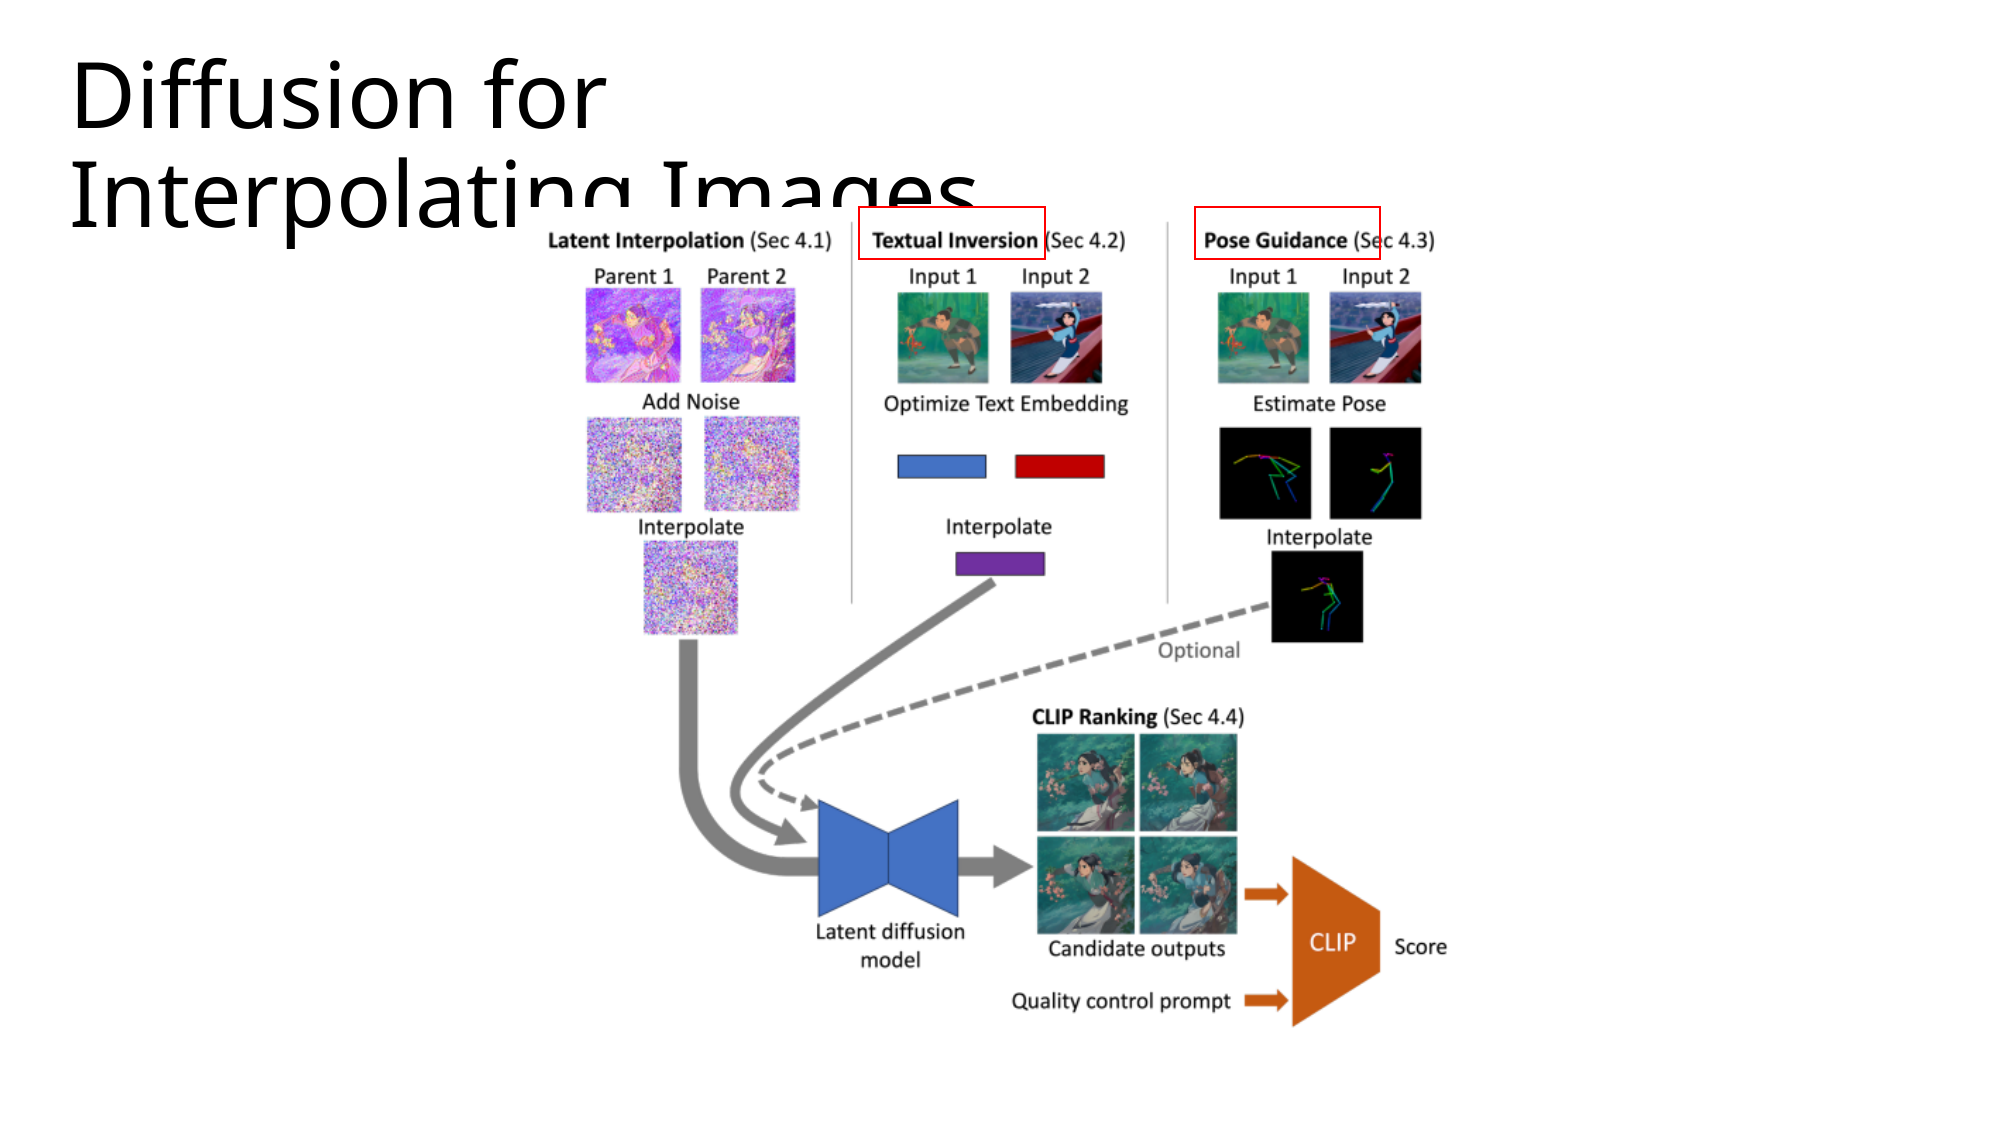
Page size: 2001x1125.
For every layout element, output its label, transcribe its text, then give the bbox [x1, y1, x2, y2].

picture [523, 207, 1477, 1055]
title Diffusion for Interpolating Images [54, 89, 1132, 208]
